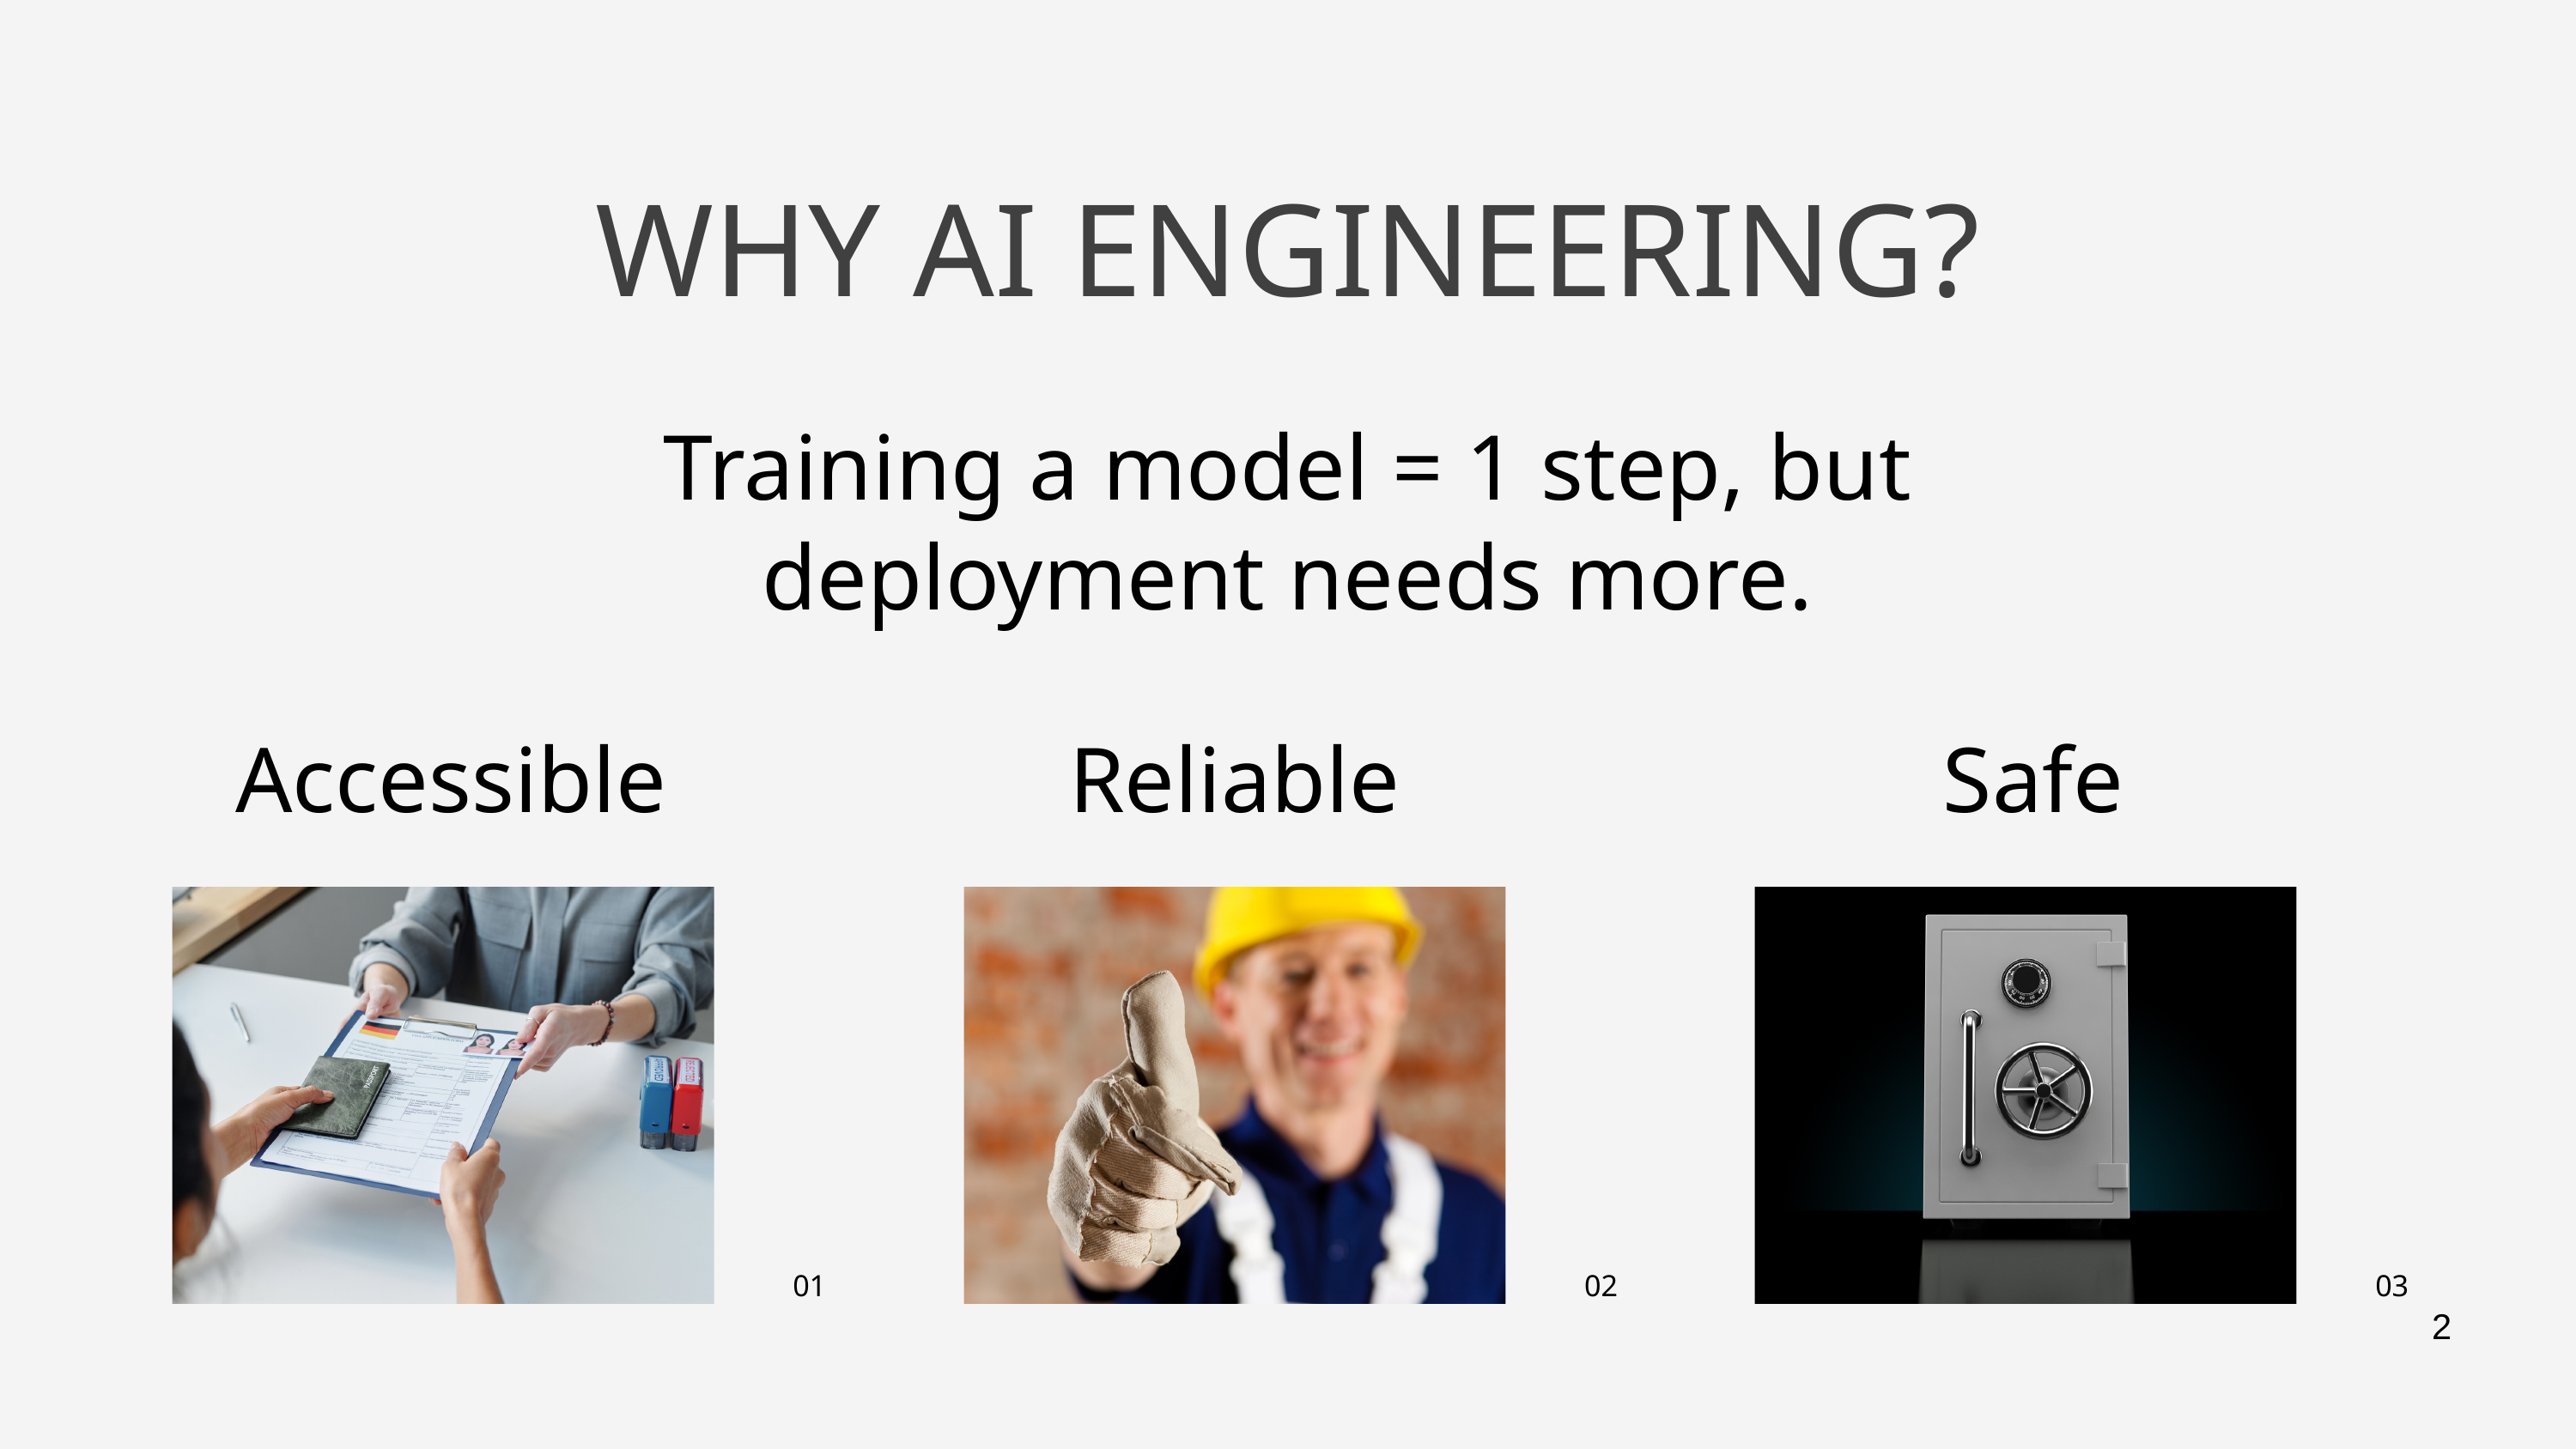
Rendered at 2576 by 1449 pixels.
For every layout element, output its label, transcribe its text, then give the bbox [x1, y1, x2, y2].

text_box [963, 887, 1506, 1304]
text_box Training a model = 1 step, but deployment needs more. [617, 409, 1959, 627]
text_box 02 [1584, 1266, 1676, 1303]
text_box 2 [2431, 1296, 2452, 1348]
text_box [1754, 887, 2297, 1304]
text_box Reliable [971, 721, 1498, 831]
text_box Accessible [187, 721, 714, 831]
text_box 01 [793, 1266, 885, 1303]
text_box WHY AI ENGINEERING? [429, 166, 2147, 322]
text_box Safe [1770, 721, 2297, 831]
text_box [172, 887, 714, 1304]
text_box 03 [2375, 1266, 2459, 1303]
